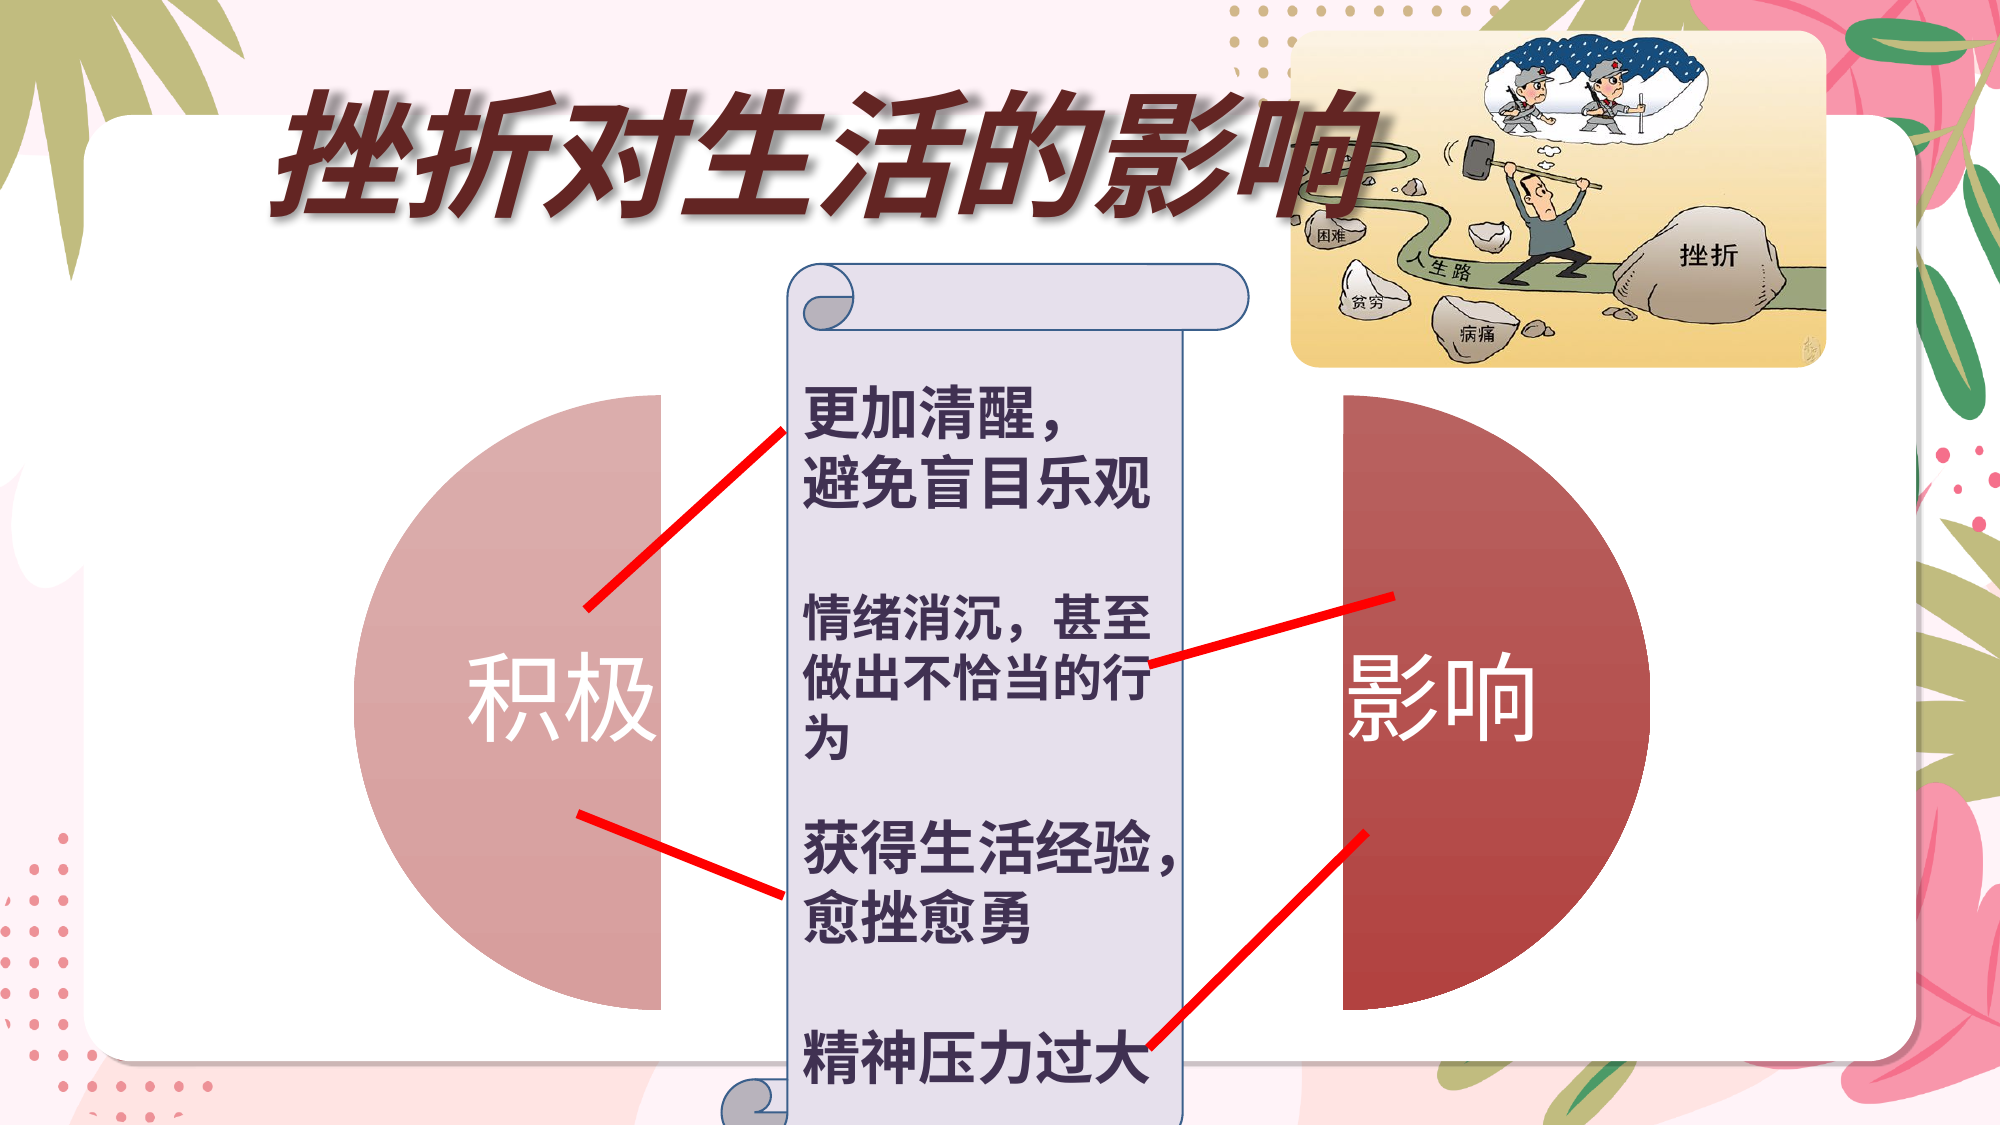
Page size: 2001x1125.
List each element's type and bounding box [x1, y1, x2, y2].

text_box [661, 198, 1753, 931]
text_box [577, 429, 1395, 1049]
picture [0, 0, 2000, 1125]
